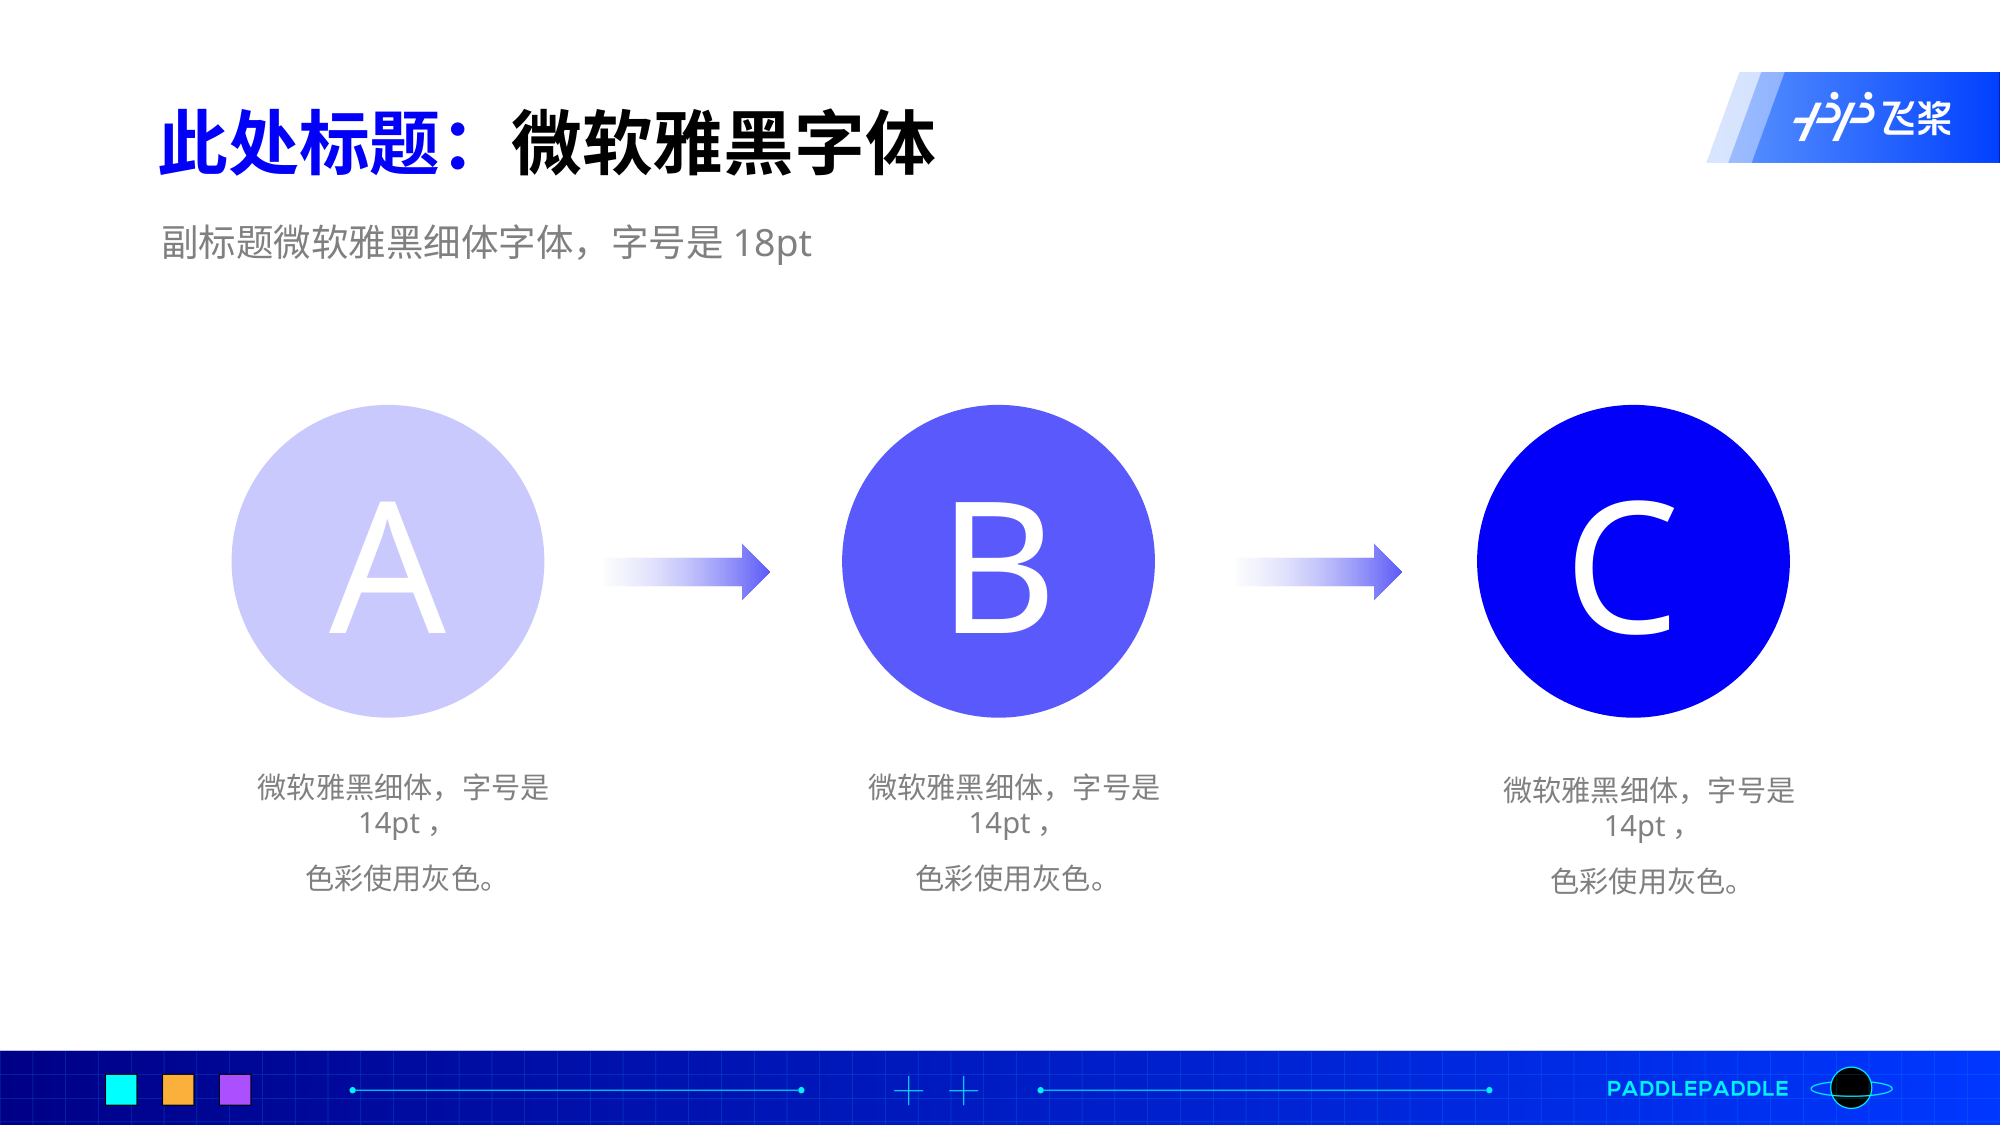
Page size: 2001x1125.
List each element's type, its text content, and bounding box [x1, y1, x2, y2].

picture [1679, 72, 2000, 163]
text_box 副标题微软雅黑细体字体，字号是18pt [161, 199, 1034, 270]
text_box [812, 404, 1224, 869]
text_box [614, 541, 772, 603]
text_box 此处标题：微软雅黑字体 [142, 49, 1581, 184]
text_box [1446, 404, 1859, 873]
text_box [201, 404, 614, 869]
text_box [1235, 541, 1404, 603]
picture [0, 1047, 2000, 1125]
